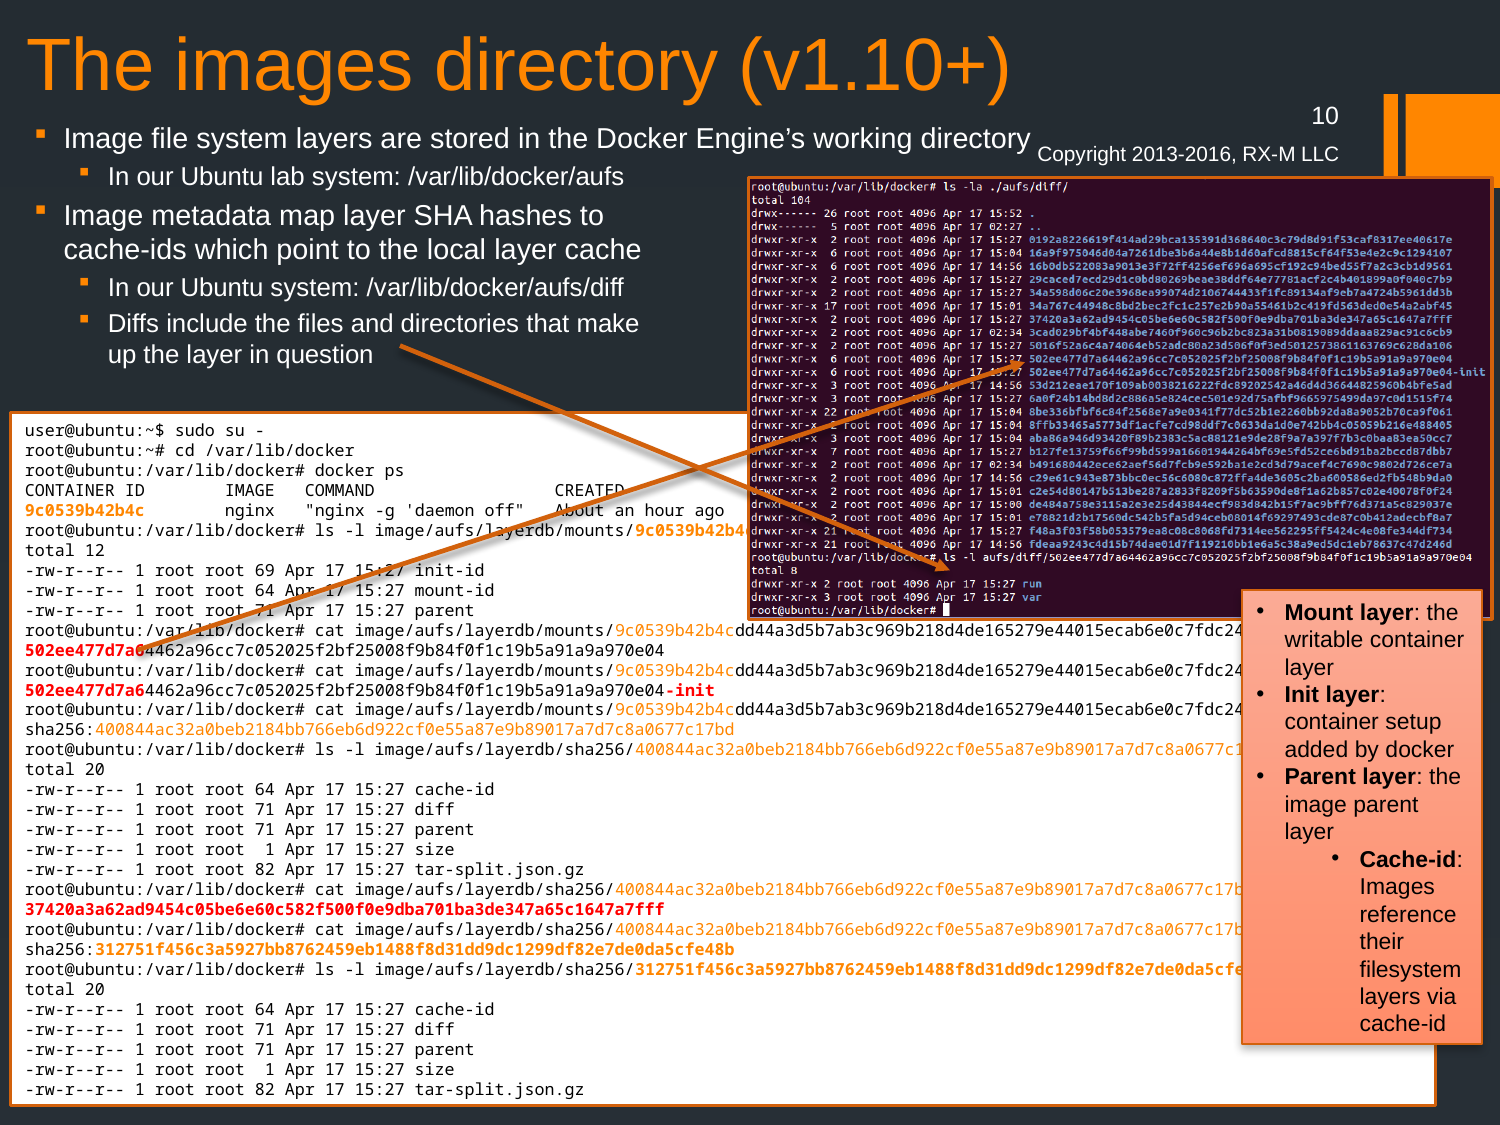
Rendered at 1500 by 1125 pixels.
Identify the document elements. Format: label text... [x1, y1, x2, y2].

footer Copyright 2013-2016, RX-M LLC [985, 140, 1355, 176]
picture [749, 178, 1491, 619]
text_box user@ubuntu:~$ sudo su - root@ubuntu:~# cd /var/lib/docker root@ubuntu:/var/lib/docker# docker ps CONTAINER ID IMAGE COMMAND CREATED STATUS PORTS NAMES 9c0539b42b4c nginx "nginx -g 'daemon off" About an hour ago Up About an hour 80/tcp, 443/tcp stoic_ardinghelli root@ubuntu:/var/lib/docker# ls -l image/aufs/layerdb/mounts/9c0539b42b4cdd44a3d5b7ab3c969b218d4de165279e44015ecab6e0c7fdc245/ total 12 -rw-r--r-- 1 root root 69 Apr 17 15:27 init-id -rw-r--r-- 1 root root 64 Apr 17 15:27 mount-id -rw-r--r-- 1 root root 71 Apr 17 15:27 parent root@ubuntu:/var/lib/docker# cat image/aufs/layerdb/mounts/9c0539b42b4cdd44a3d5b7ab3c969b218d4de165279e44015ecab6e0c7fdc245/mount-id 502ee477d7a64462a96cc7c052025f2bf25008f9b84f0f1c19b5a91a9a970e04 root@ubuntu:/var/lib/docker# cat image/aufs/layerdb/mounts/9c0539b42b4cdd44a3d5b7ab3c969b218d4de165279e44015ecab6e0c7fdc245/init-id 502ee477d7a64462a96cc7c052025f2bf25008f9b84f0f1c19b5a91a9a970e04-init root@ubuntu:/var/lib/docker# cat image/aufs/layerdb/mounts/9c0539b42b4cdd44a3d5b7ab3c969b218d4de165279e44015ecab6e0c7fdc245/parent sha256:400844ac32a0beb2184bb766eb6d922cf0e55a87e9b89017a7d7c8a0677c17bd root@ubuntu:/var/lib/docker# ls -l image/aufs/layerdb/sha256/400844ac32a0beb2184bb766eb6d922cf0e55a87e9b89017a7d7c8a0677c17bd total 20 -rw-r--r-- 1 root root 64 Apr 17 15:27 cache-id -rw-r--r-- 1 root root 71 Apr 17 15:27 diff -rw-r--r-- 1 root root 71 Apr 17 15:27 parent -rw-r--r-- 1 root root 1 Apr 17 15:27 size -rw-r--r-- 1 root root 82 Apr 17 15:27 tar-split.json.gz root@ubuntu:/var/lib/docker# cat image/aufs/layerdb/sha256/400844ac32a0beb2184bb766eb6d922cf0e55a87e9b89017a7d7c8a0677c17bd/cache-id 37420a3a62ad9454c05be6e60c582f500f0e9dba701ba3de347a65c1647a7fff root@ubuntu:/var/lib/docker# cat image/aufs/layerdb/sha256/400844ac32a0beb2184bb766eb6d922cf0e55a87e9b89017a7d7c8a0677c17bd/parent sha256:312751f456c3a5927bb8762459eb1488f8d31dd9dc1299df82e7de0da5cfe48b root@ubuntu:/var/lib/docker# ls -l image/aufs/layerdb/sha256/312751f456c3a5927bb8762459eb1488f8d31dd9dc1299df82e7de0da5cfe48b total 20 -rw-r--r-- 1 root root 64 Apr 17 15:27 cache-id -rw-r--r-- 1 root root 71 Apr 17 15:27 diff -rw-r--r-- 1 root root 71 Apr 17 15:27 parent -rw-r--r-- 1 root root 1 Apr 17 15:27 size -rw-r--r-- 1 root root 82 Apr 17 15:27 tar-split.json.gz [9, 411, 1437, 1107]
title The images directory (v1.10+) [11, 8, 1212, 113]
text_box Mount layer: the writable container layer Init layer: container setup added by docker Parent layer: the image parent layer Cache-id: Images reference their filesystem layers via cache-id [1241, 629, 1483, 1045]
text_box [399, 345, 951, 571]
slide_number 10 [1199, 90, 1355, 140]
list Image file system layers are stored in the Docker Engine’s working directory In our Ubuntu lab system: /var/lib/docker/aufs Image metadata map layer SHA hashes to cache-ids which point to the local layer cache In our Ubuntu system: /var/lib/docker/aufs/diff Diffs include the files and directories that make up the layer in question [11, 112, 1050, 388]
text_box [136, 361, 1026, 651]
